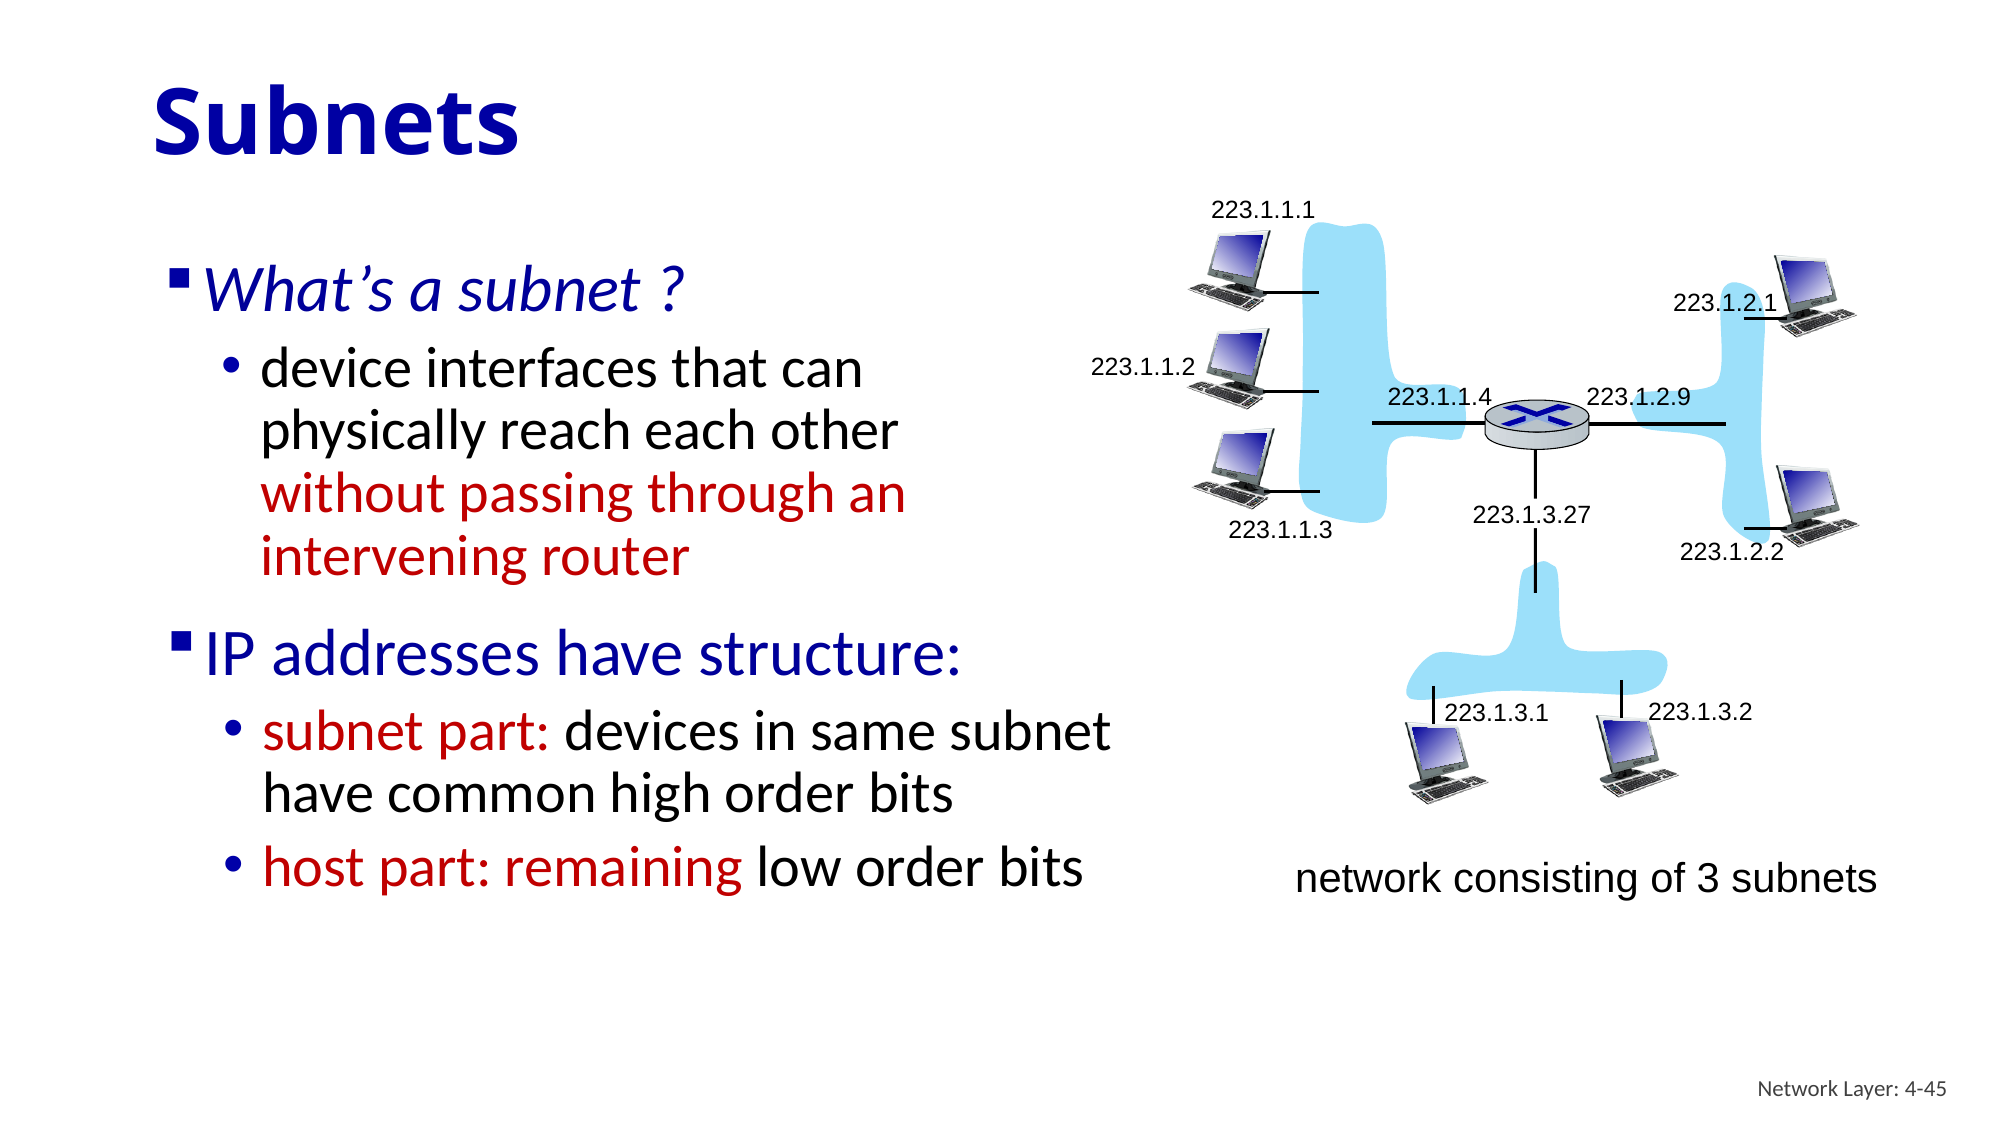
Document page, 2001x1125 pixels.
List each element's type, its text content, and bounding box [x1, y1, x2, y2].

text_box [1406, 561, 1668, 700]
text_box 223.1.1.4 [1372, 373, 1508, 418]
text_box What’s a subnet ? device interfaces that can physically reach each other without passing through an intervening router [149, 246, 1053, 611]
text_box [1167, 226, 1273, 318]
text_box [1771, 251, 1877, 344]
text_box 223.1.3.2 [1633, 688, 1769, 733]
text_box 223.1.2.9 [1571, 373, 1707, 419]
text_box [1075, 343, 1166, 389]
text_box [1593, 711, 1699, 804]
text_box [1171, 424, 1277, 516]
text_box IP addresses have structure: subnet part: devices in same subnet have common high order bits host part: remaining low order bits [151, 609, 1145, 1048]
text_box 223.1.3.1 [1435, 688, 1565, 734]
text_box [1773, 461, 1880, 554]
text_box 223.1.2.1 [1658, 279, 1771, 325]
text_box 223.1.2.2 [1665, 528, 1800, 573]
text_box 223.1.1.1 [1196, 185, 1332, 231]
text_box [1457, 491, 1608, 537]
text_box 223.1.1.3 [1213, 506, 1349, 552]
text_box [1485, 399, 1589, 450]
text_box [1298, 223, 1467, 523]
slide_number Network Layer: 4-45 [1512, 1056, 1963, 1117]
text_box network consisting of 3 subnets [1280, 843, 1893, 908]
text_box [1166, 324, 1272, 416]
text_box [1402, 718, 1509, 811]
text_box [1636, 325, 1771, 528]
title Subnets [137, 51, 1863, 198]
